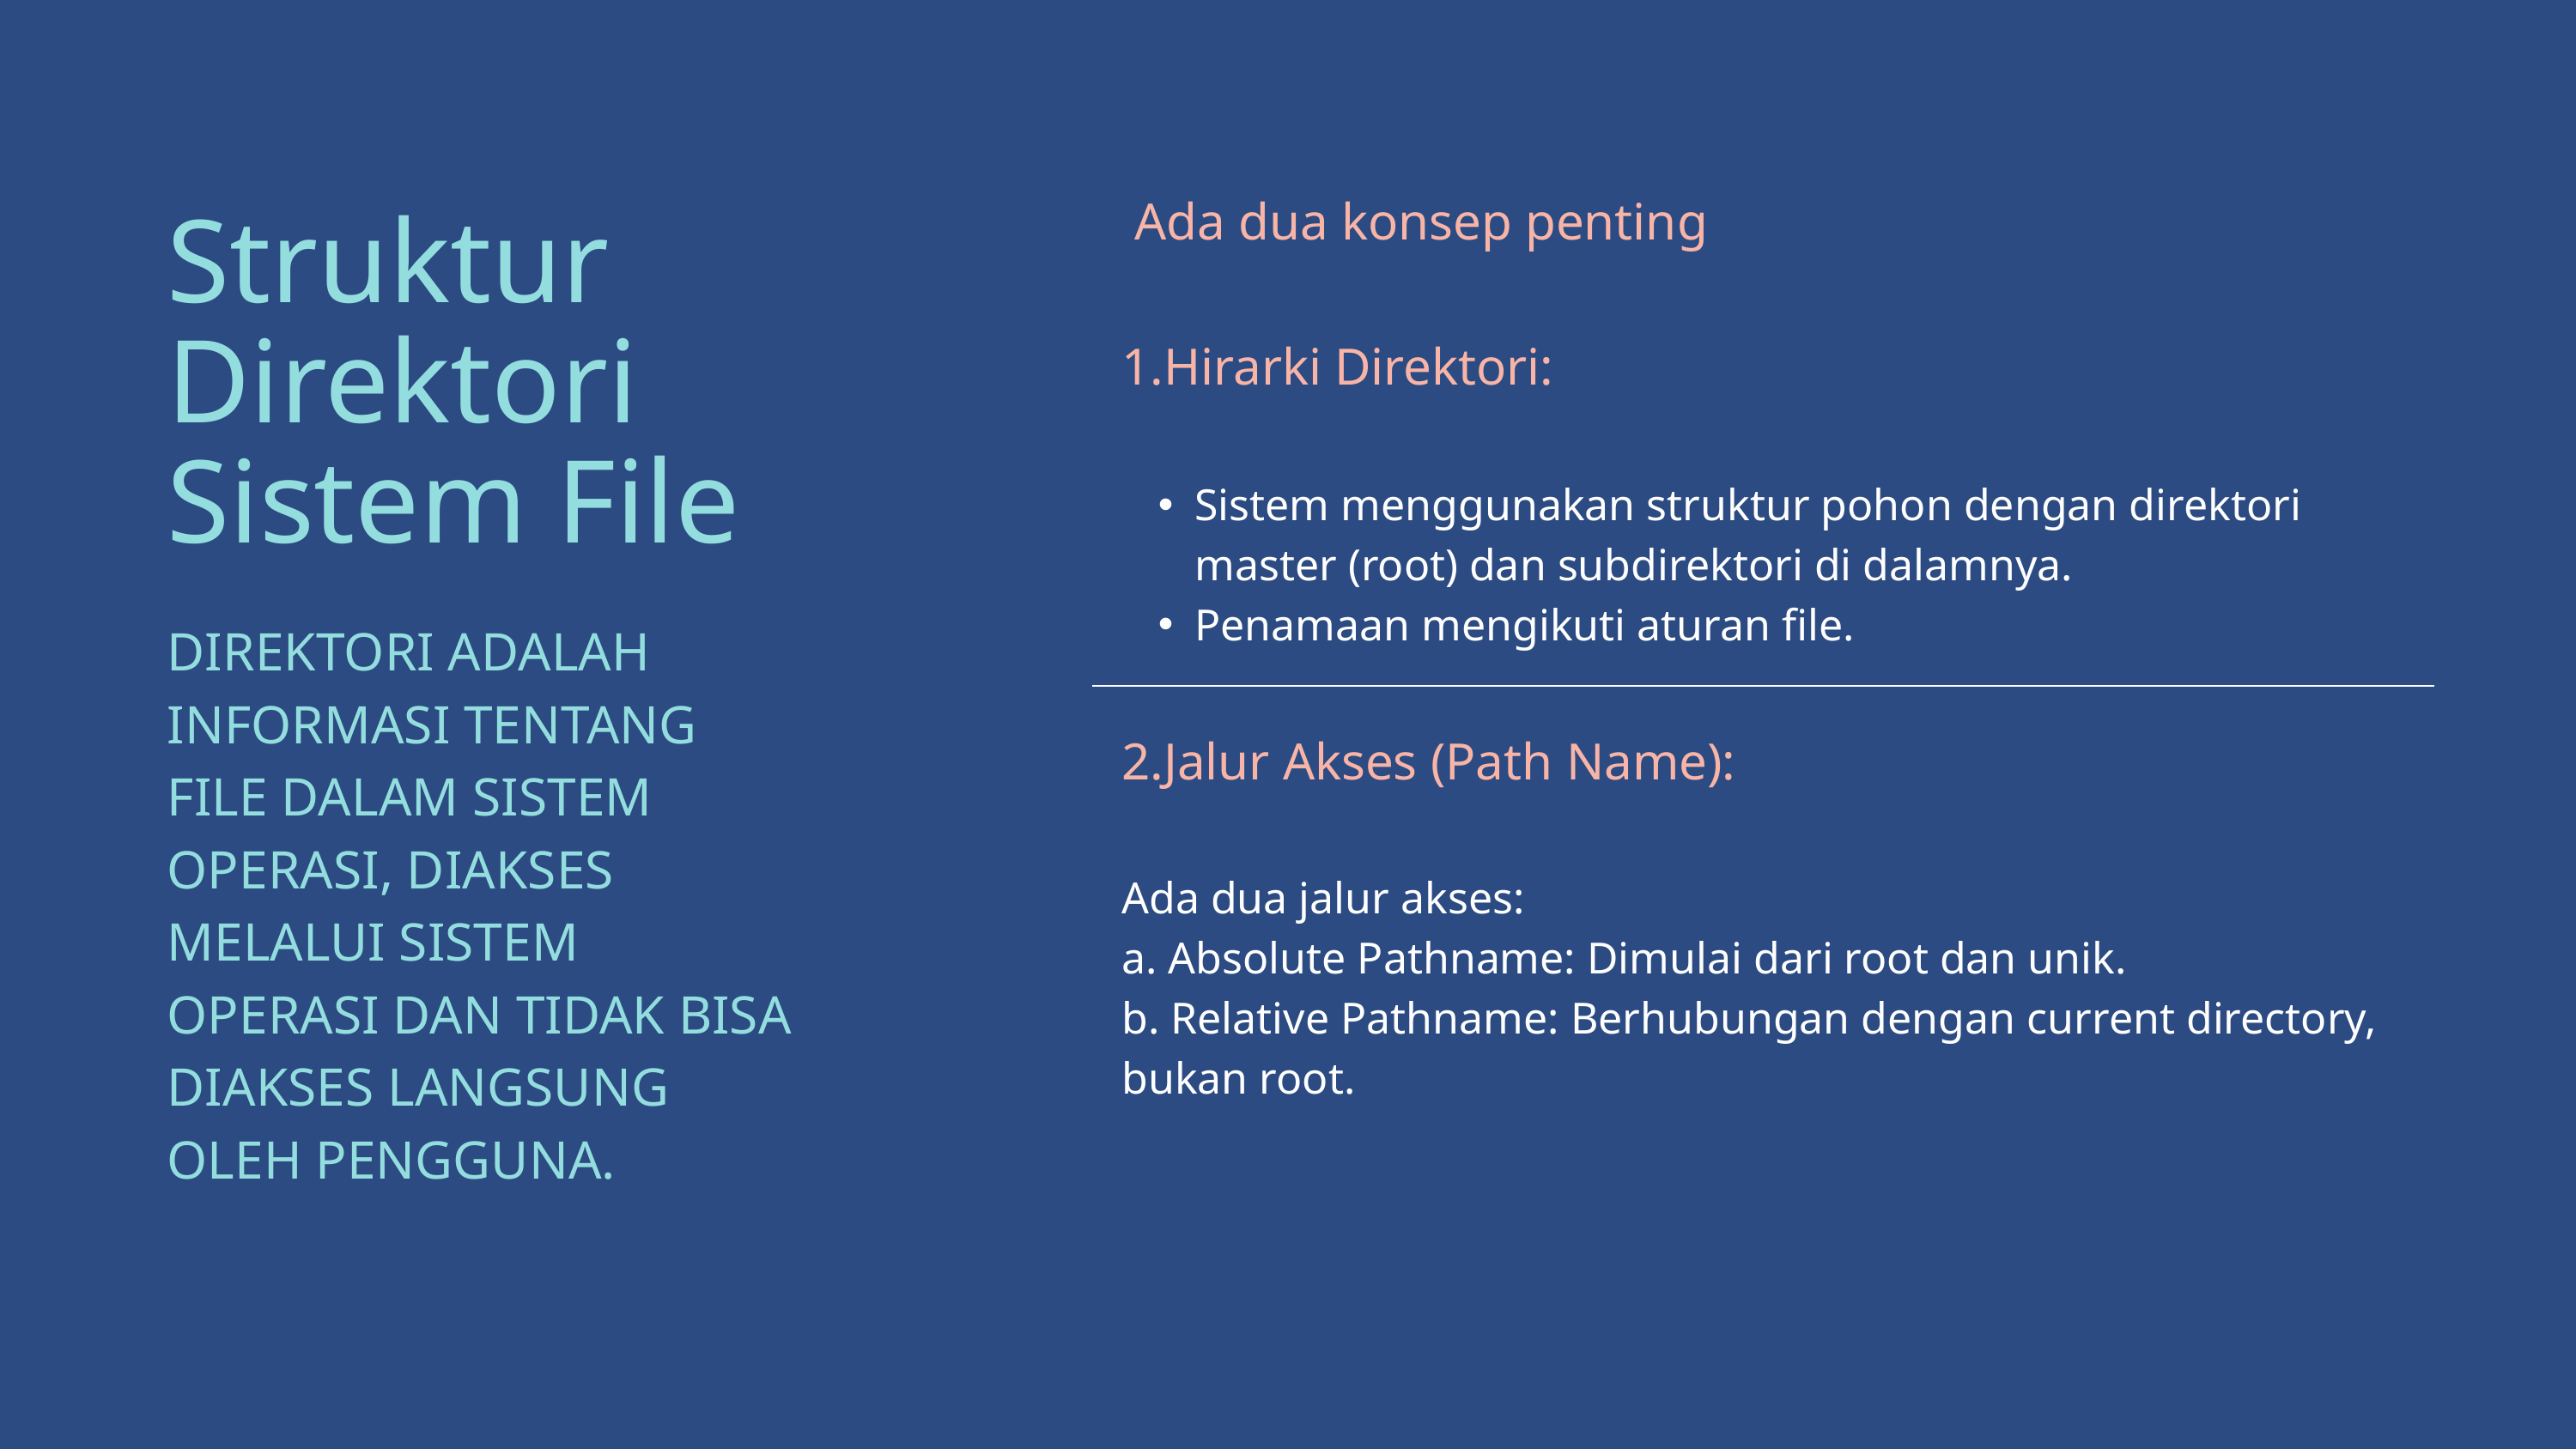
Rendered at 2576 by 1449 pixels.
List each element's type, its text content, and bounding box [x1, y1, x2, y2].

table_cell 1.Hirarki Direktori: [1098, 293, 2428, 437]
table_cell Sistem menggunakan struktur pohon dengan direktori master (root) dan subdirektori di dalamnya. Penamaan mengikuti aturan file. [1098, 443, 2428, 685]
table_cell 2.Jalur Akses (Path Name): [1098, 687, 2428, 830]
table_cell Ada dua jalur akses: a. Absolute Pathname: Dimulai dari root dan unik. b. Relative Pathname: Berhubungan dengan current directory, bukan root. [1098, 836, 2428, 1137]
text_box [167, 196, 981, 1112]
table_header Ada dua konsep penting [1098, 152, 2428, 287]
